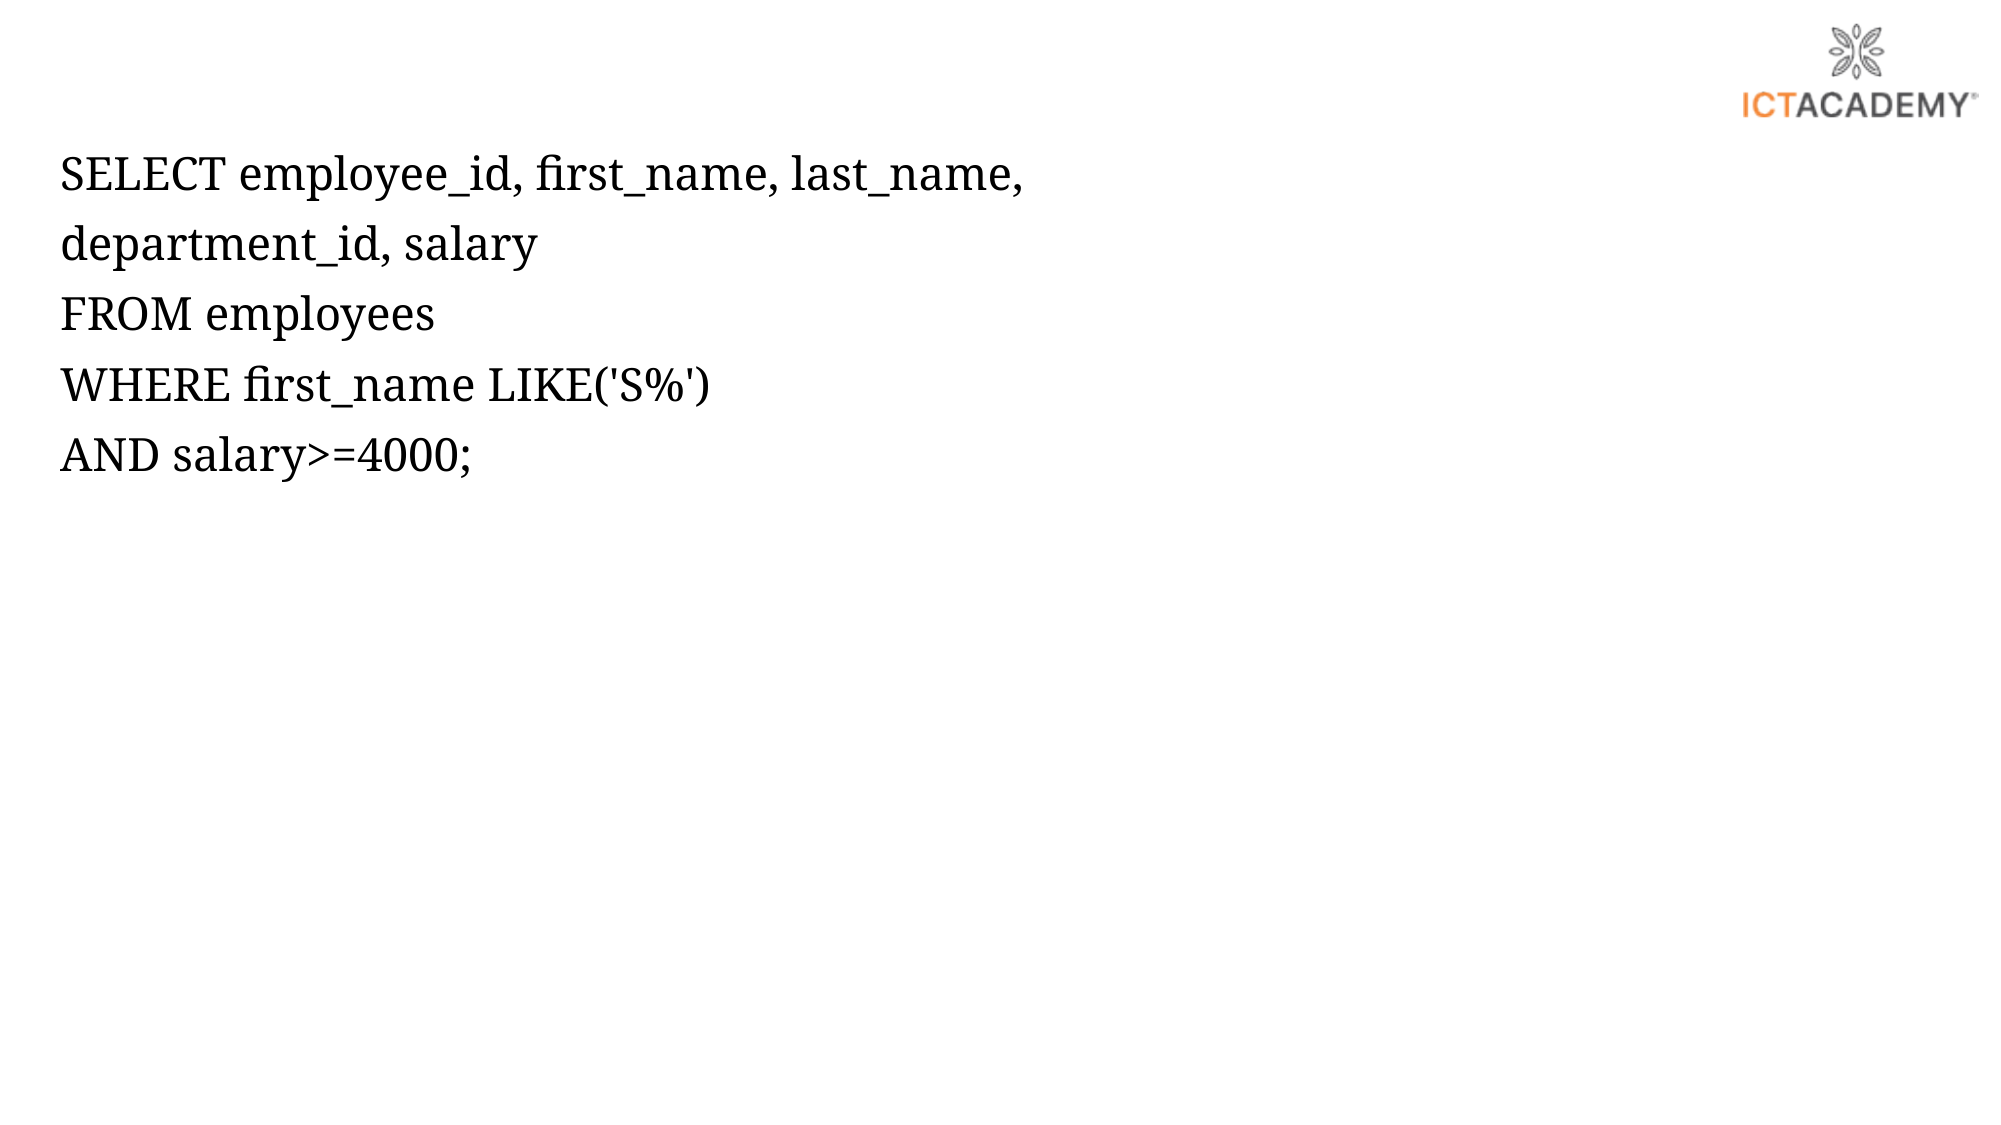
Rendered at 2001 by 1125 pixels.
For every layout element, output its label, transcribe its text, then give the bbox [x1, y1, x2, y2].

list SELECT employee_id, first_name, last_name, department_id, salary FROM employees WHERE first_name LIKE('S%') AND salary>=4000; [45, 143, 1985, 1084]
picture [1743, 22, 1979, 120]
